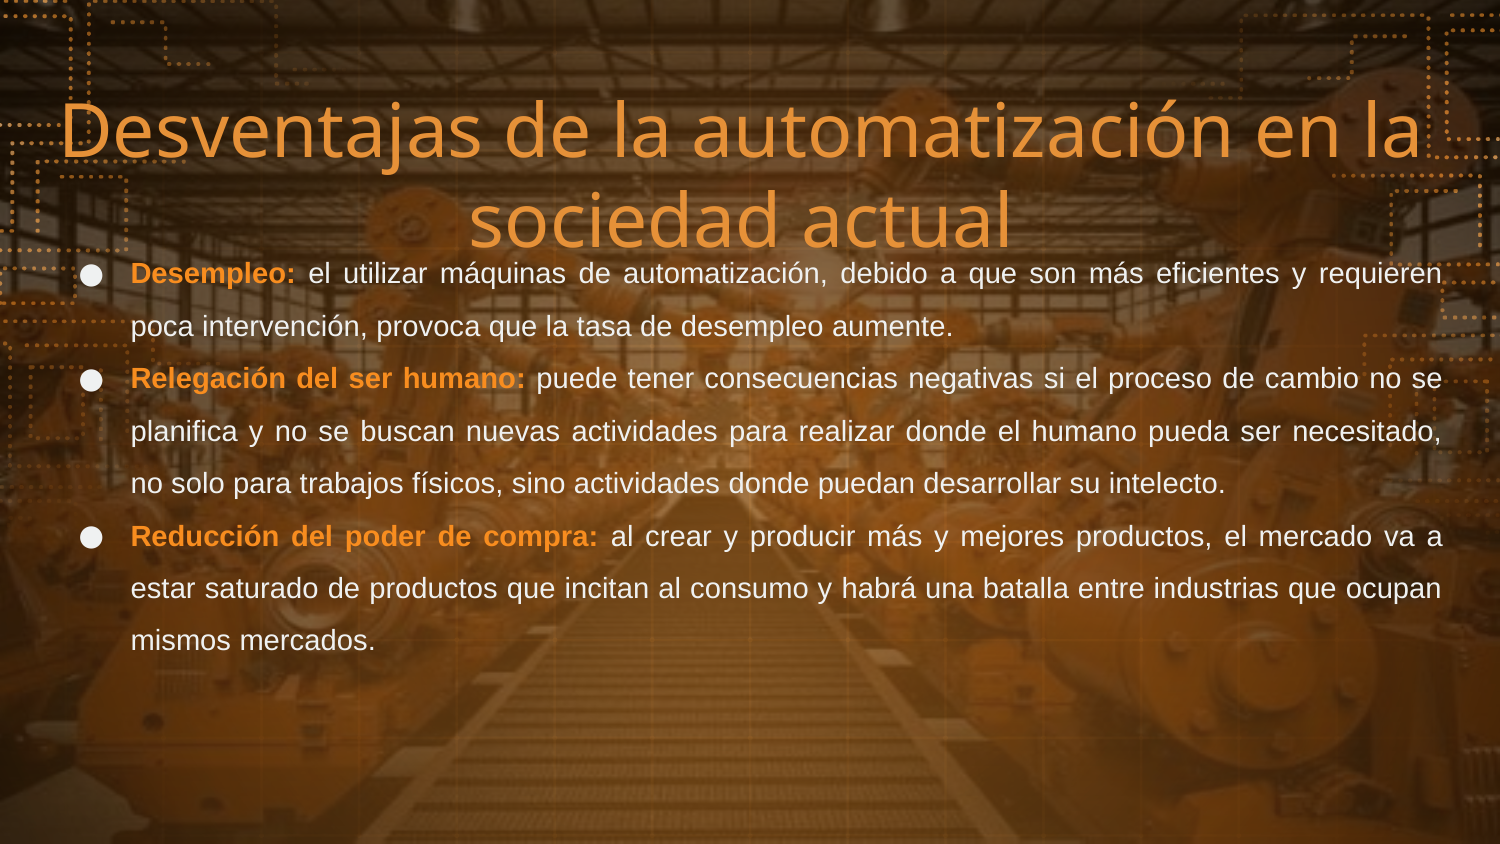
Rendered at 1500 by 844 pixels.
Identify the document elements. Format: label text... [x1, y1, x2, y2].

list Desempleo: el utilizar máquinas de automatización, debido a que son más eficientes y requieren poca intervención, provoca que la tasa de desempleo aumente. Relegación del ser humano: puede tener consecuencias negativas si el proceso de cambio no se planifica y no se buscan nuevas actividades para realizar donde el humano pueda ser necesitado, no solo para trabajos físicos, sino actividades donde puedan desarrollar su intelecto. Reducción del poder de compra: al crear y producir más y mejores productos, el mercado va a estar saturado de productos que incitan al consumo y habrá una batalla entre industrias que ocupan mismos mercados. [40, 222, 1460, 702]
picture [0, 0, 1500, 844]
title Desventajas de la automatización en la sociedad actual [40, 67, 1443, 180]
